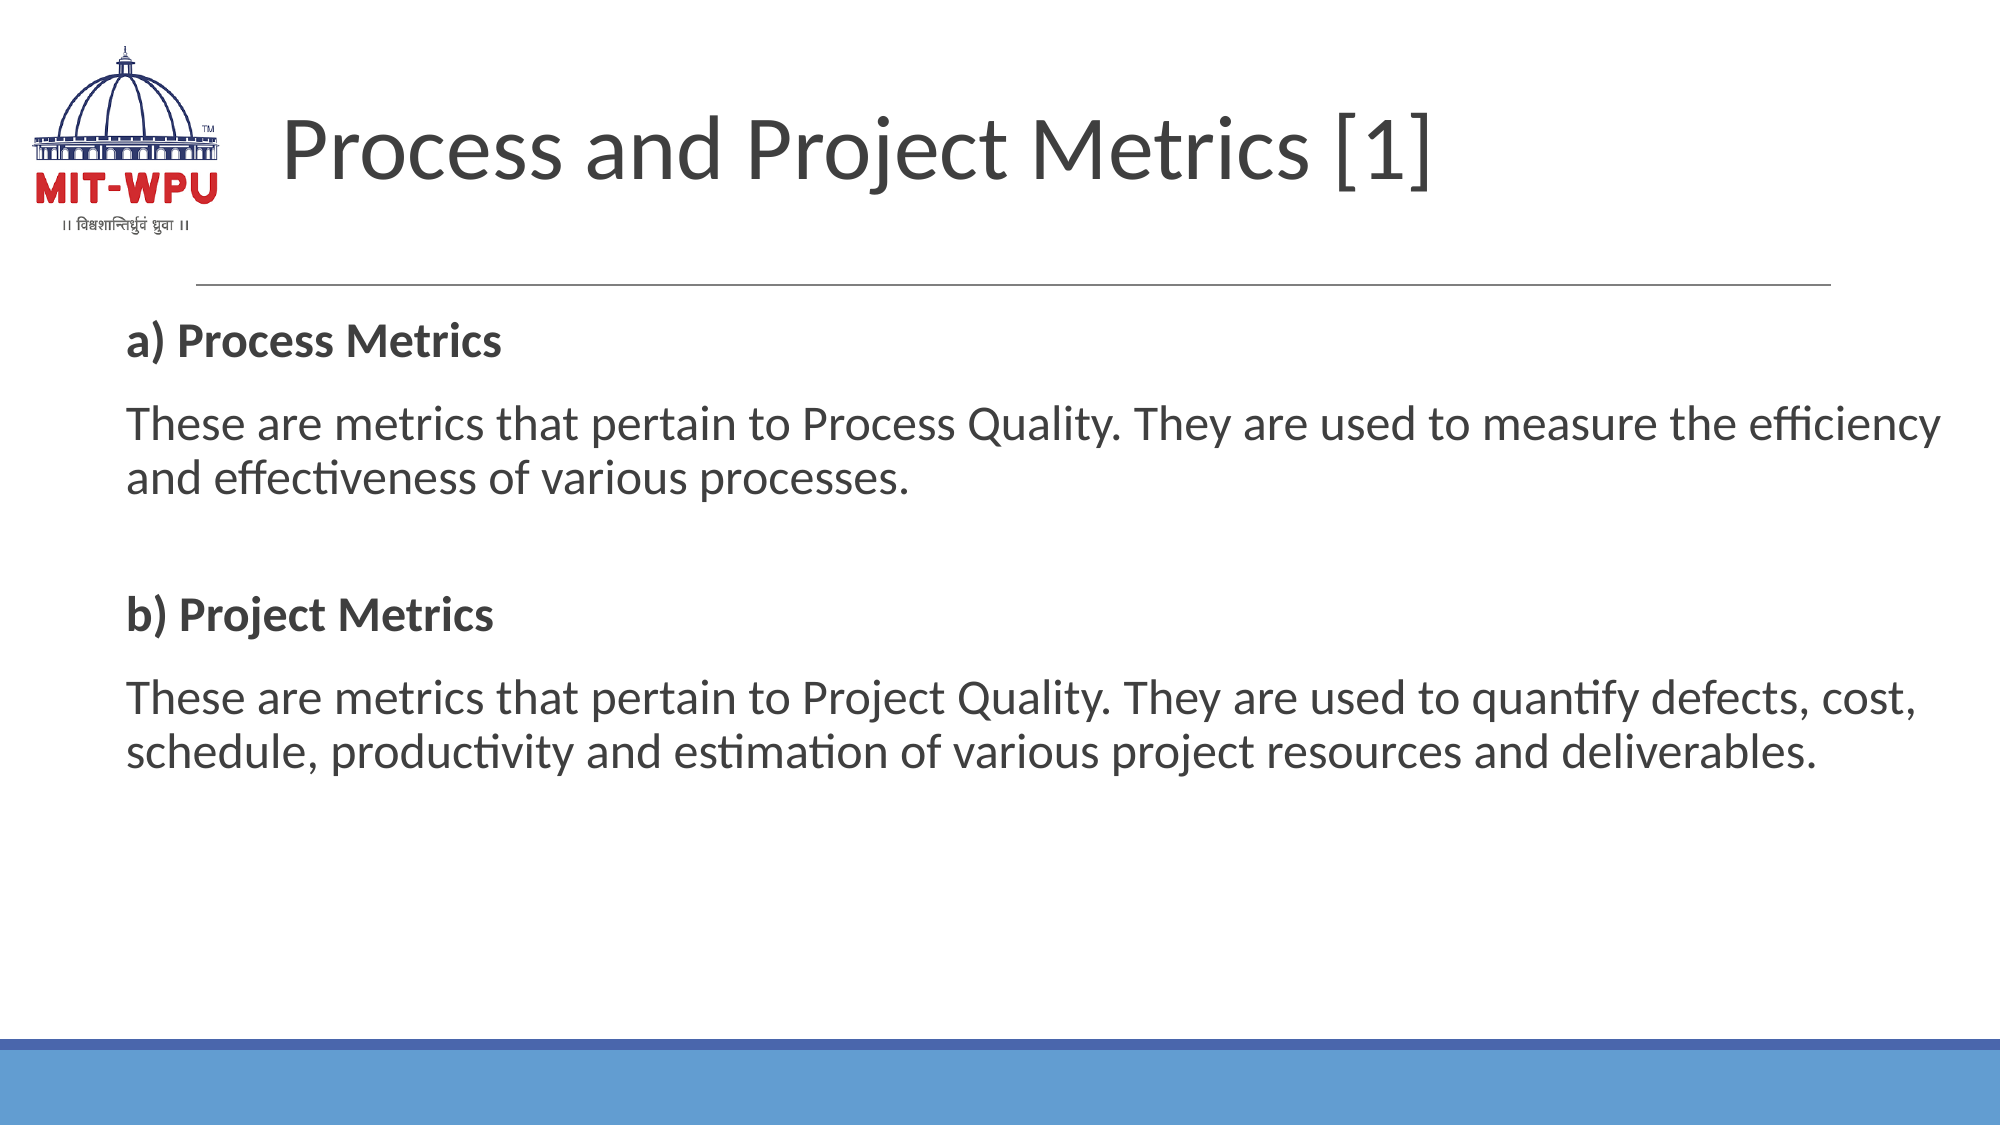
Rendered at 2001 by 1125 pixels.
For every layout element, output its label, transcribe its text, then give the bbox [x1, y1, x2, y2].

picture [31, 46, 241, 236]
list a) Process Metrics These are metrics that pertain to Process Quality. They are used to measure the efficiency and effectiveness of various processes. b) Project Metrics These are metrics that pertain to Project Quality. They are used to quantify defects, cost, schedule, productivity and estimation of various project resources and deliverables. [110, 306, 1944, 819]
title Process and Project Metrics [1] [266, 47, 1830, 206]
